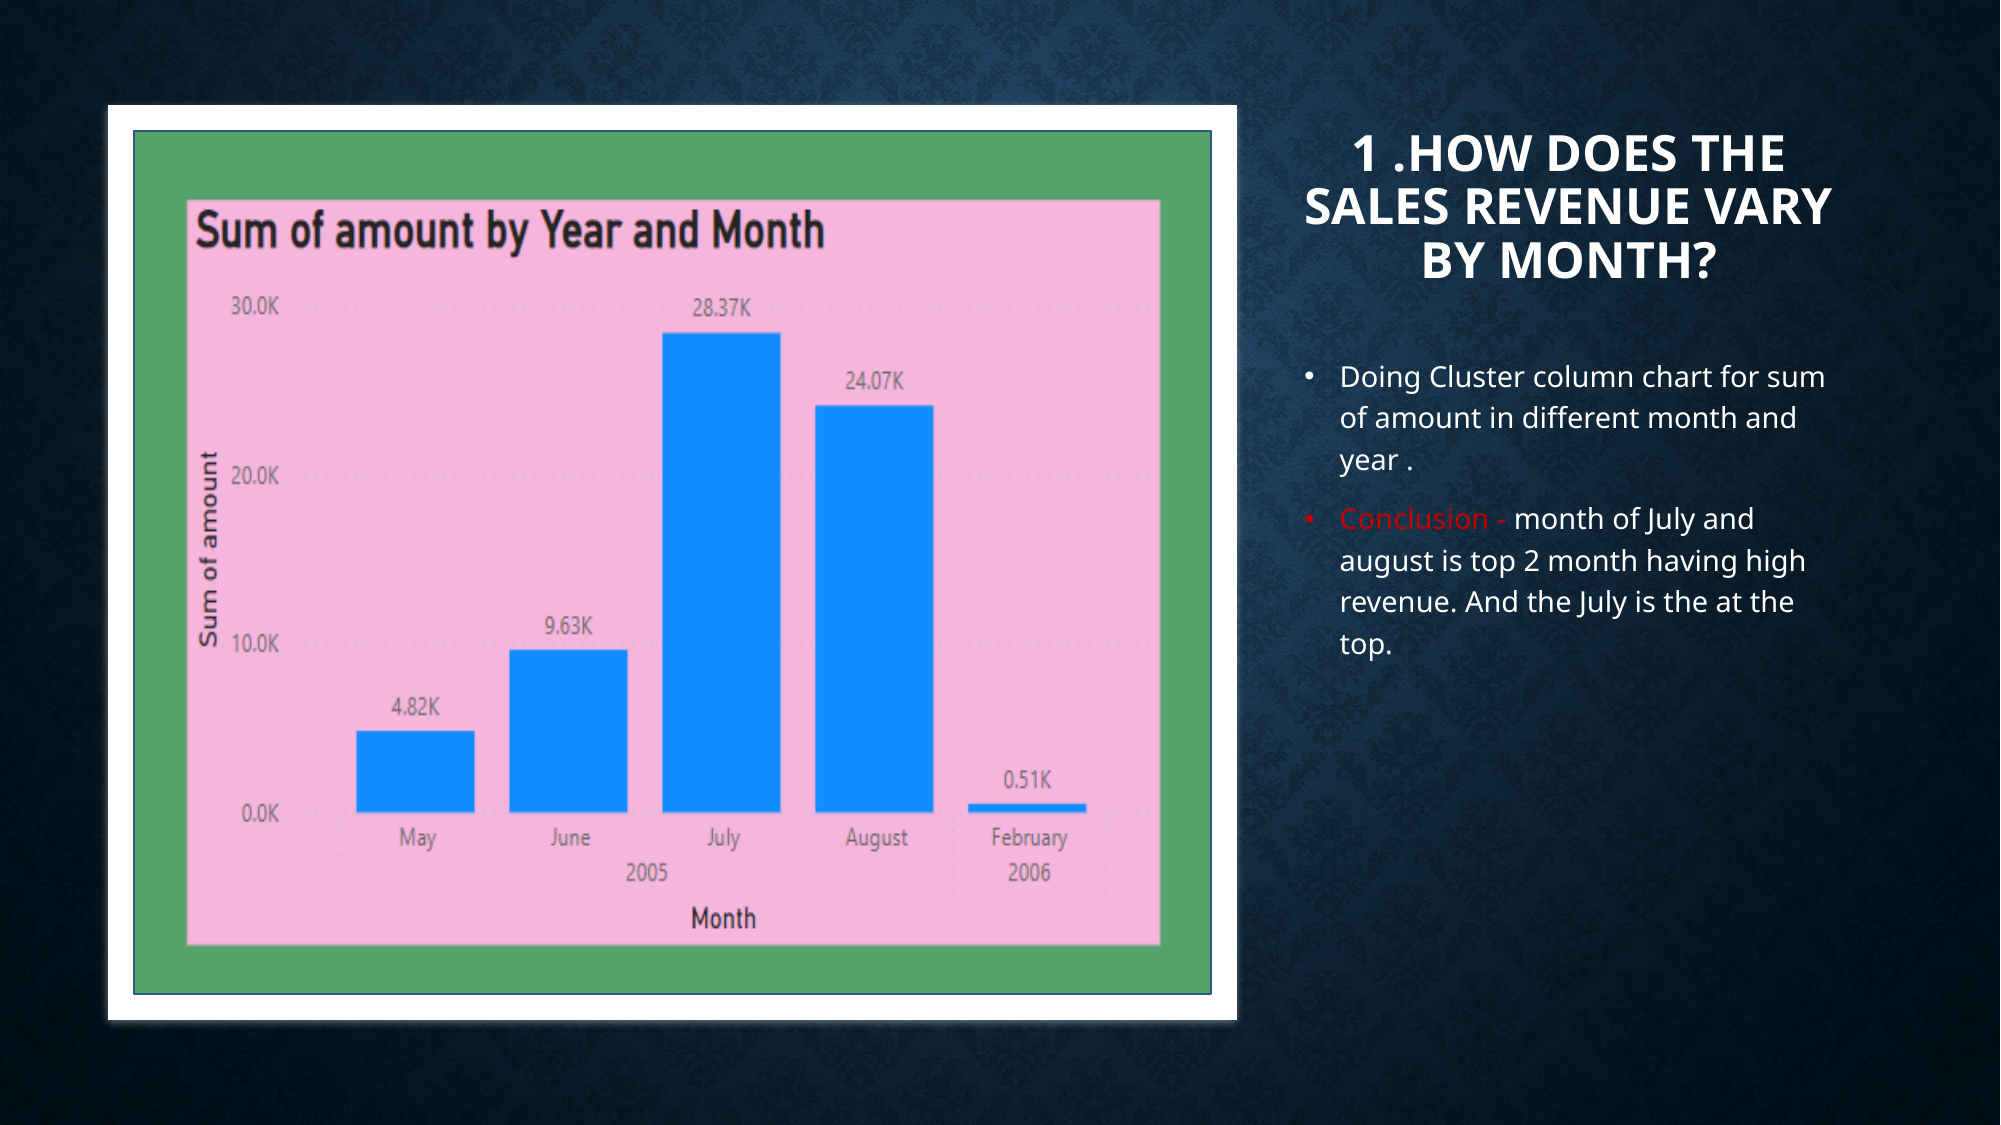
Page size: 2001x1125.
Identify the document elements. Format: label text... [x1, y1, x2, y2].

picture [133, 130, 1212, 995]
text_box [116, 116, 1227, 1013]
text_box [0, 0, 2000, 1125]
text_box [122, 119, 1223, 1006]
title 1 .How does the sales revenue vary by month? [1289, 99, 1849, 318]
list Doing Cluster column chart for sum of amount in different month and year . Conclusion - month of July and august is top 2 month having high revenue. And the July is the at the top. [1289, 343, 1849, 671]
